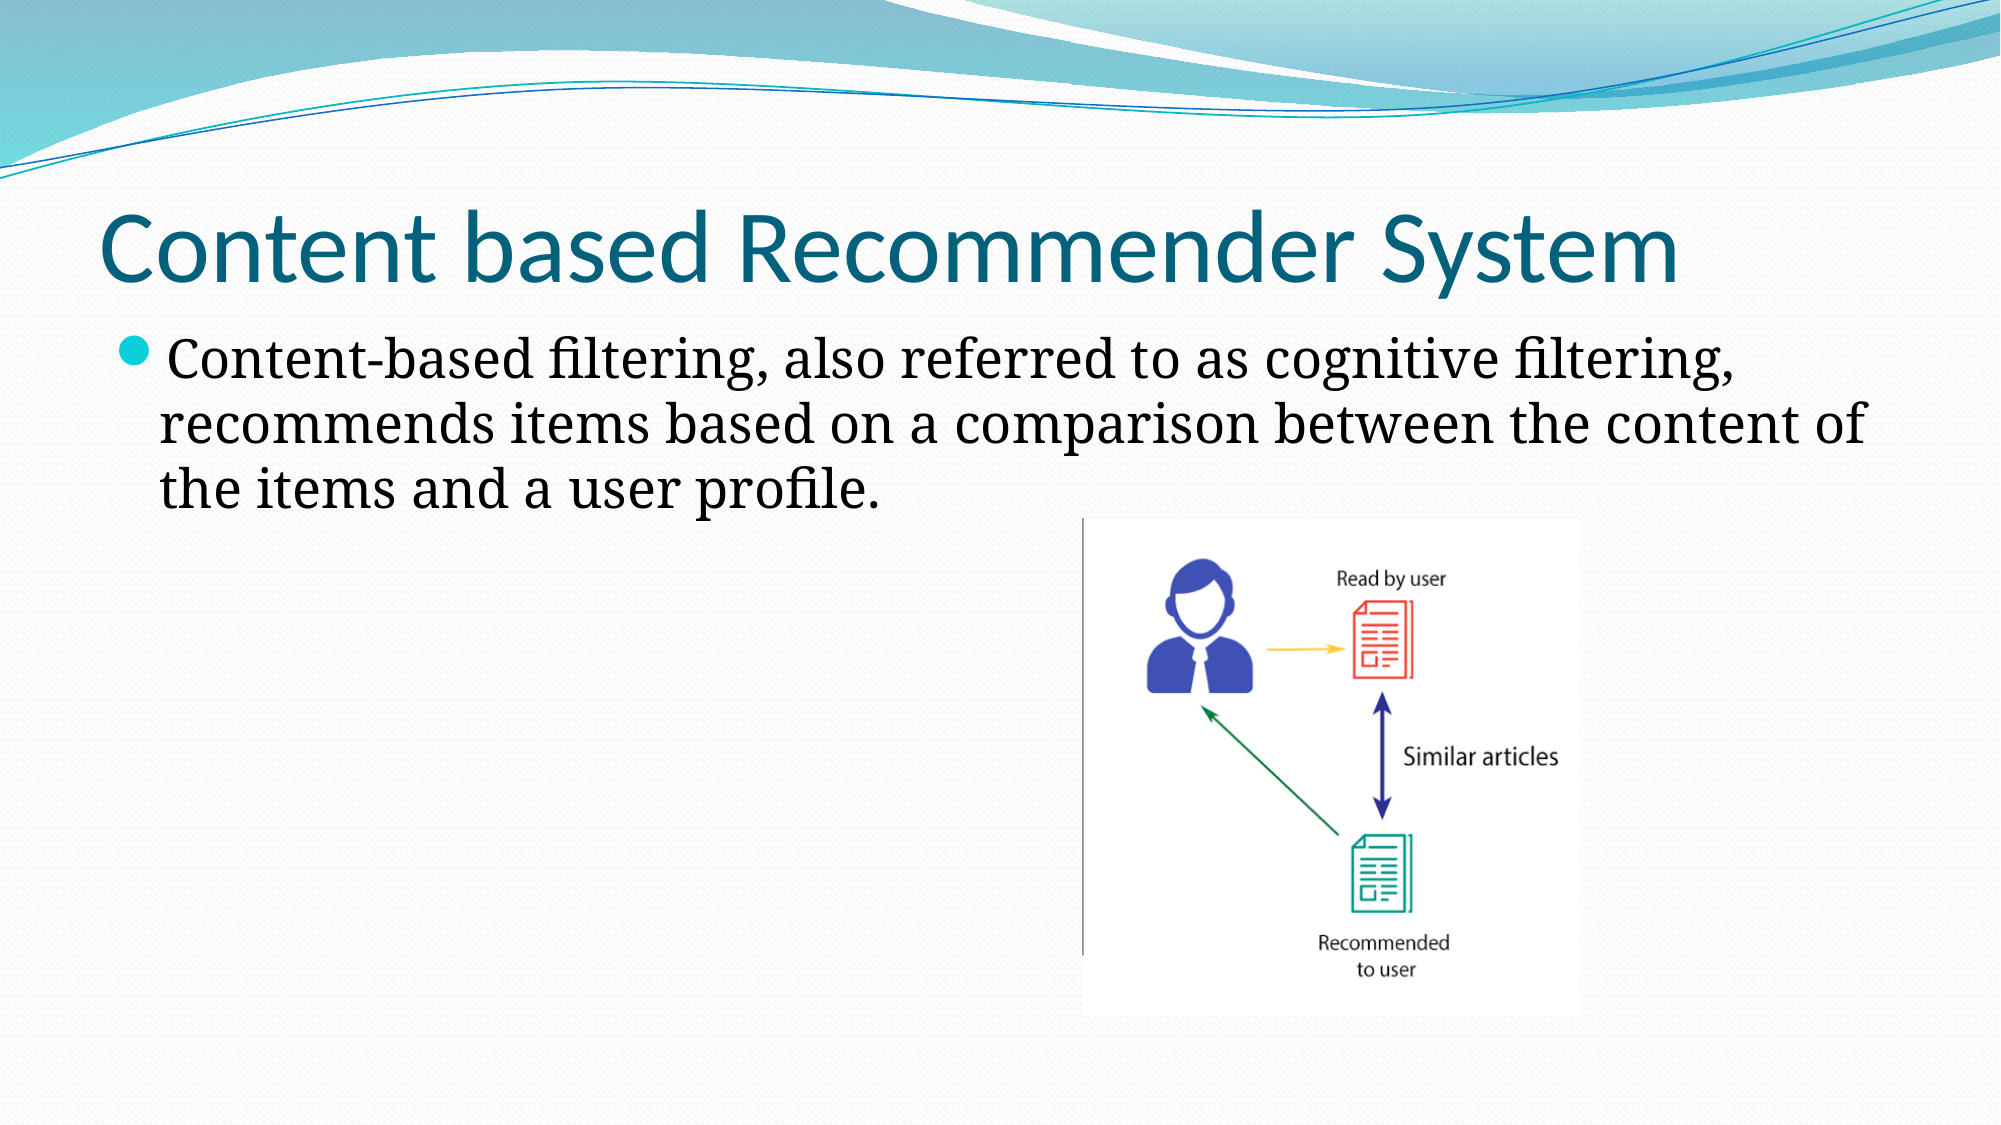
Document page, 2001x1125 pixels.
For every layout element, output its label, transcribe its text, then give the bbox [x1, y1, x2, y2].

picture [1081, 518, 1580, 1017]
title Content based Recommender System [99, 115, 1900, 303]
list Content-based filtering, also referred to as cognitive filtering, recommends items based on a comparison between the content of the items and a user profile. [99, 317, 1900, 1038]
